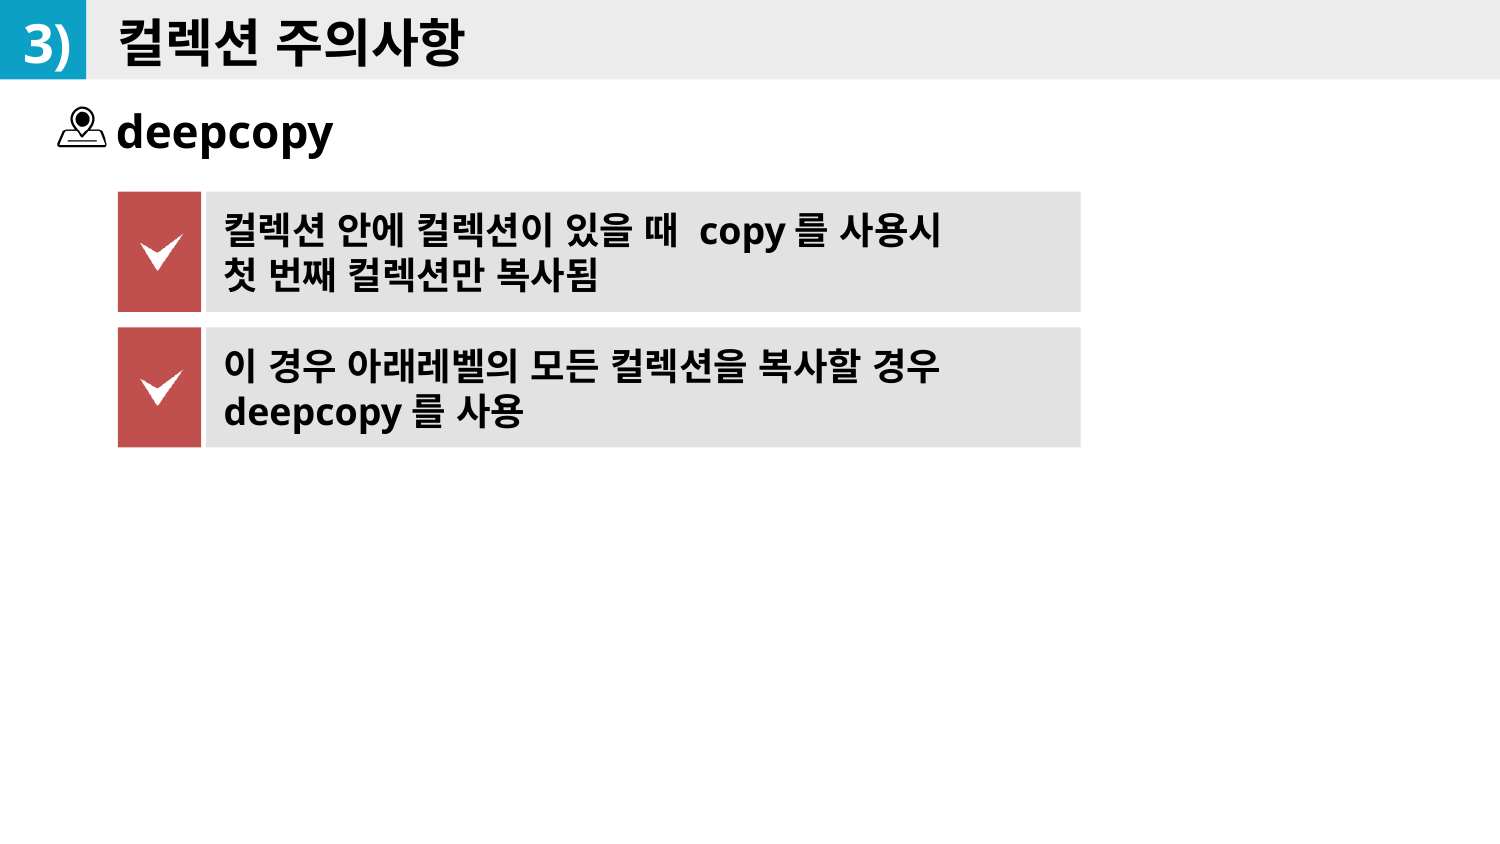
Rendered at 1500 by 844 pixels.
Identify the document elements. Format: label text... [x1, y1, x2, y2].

text_box 이 경우 아래레벨의 모든 컬렉션을 복사할 경우 deepcopy를 사용 [205, 327, 1081, 448]
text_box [117, 191, 202, 313]
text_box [47, 91, 1081, 169]
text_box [117, 327, 202, 448]
text_box 컬렉션 주의사항 [98, 0, 1436, 85]
text_box 3) [0, 0, 98, 86]
text_box 컬렉션 안에 컬렉션이 있을 때 copy를 사용시 첫 번째 컬렉션만 복사됨 [205, 191, 1081, 312]
